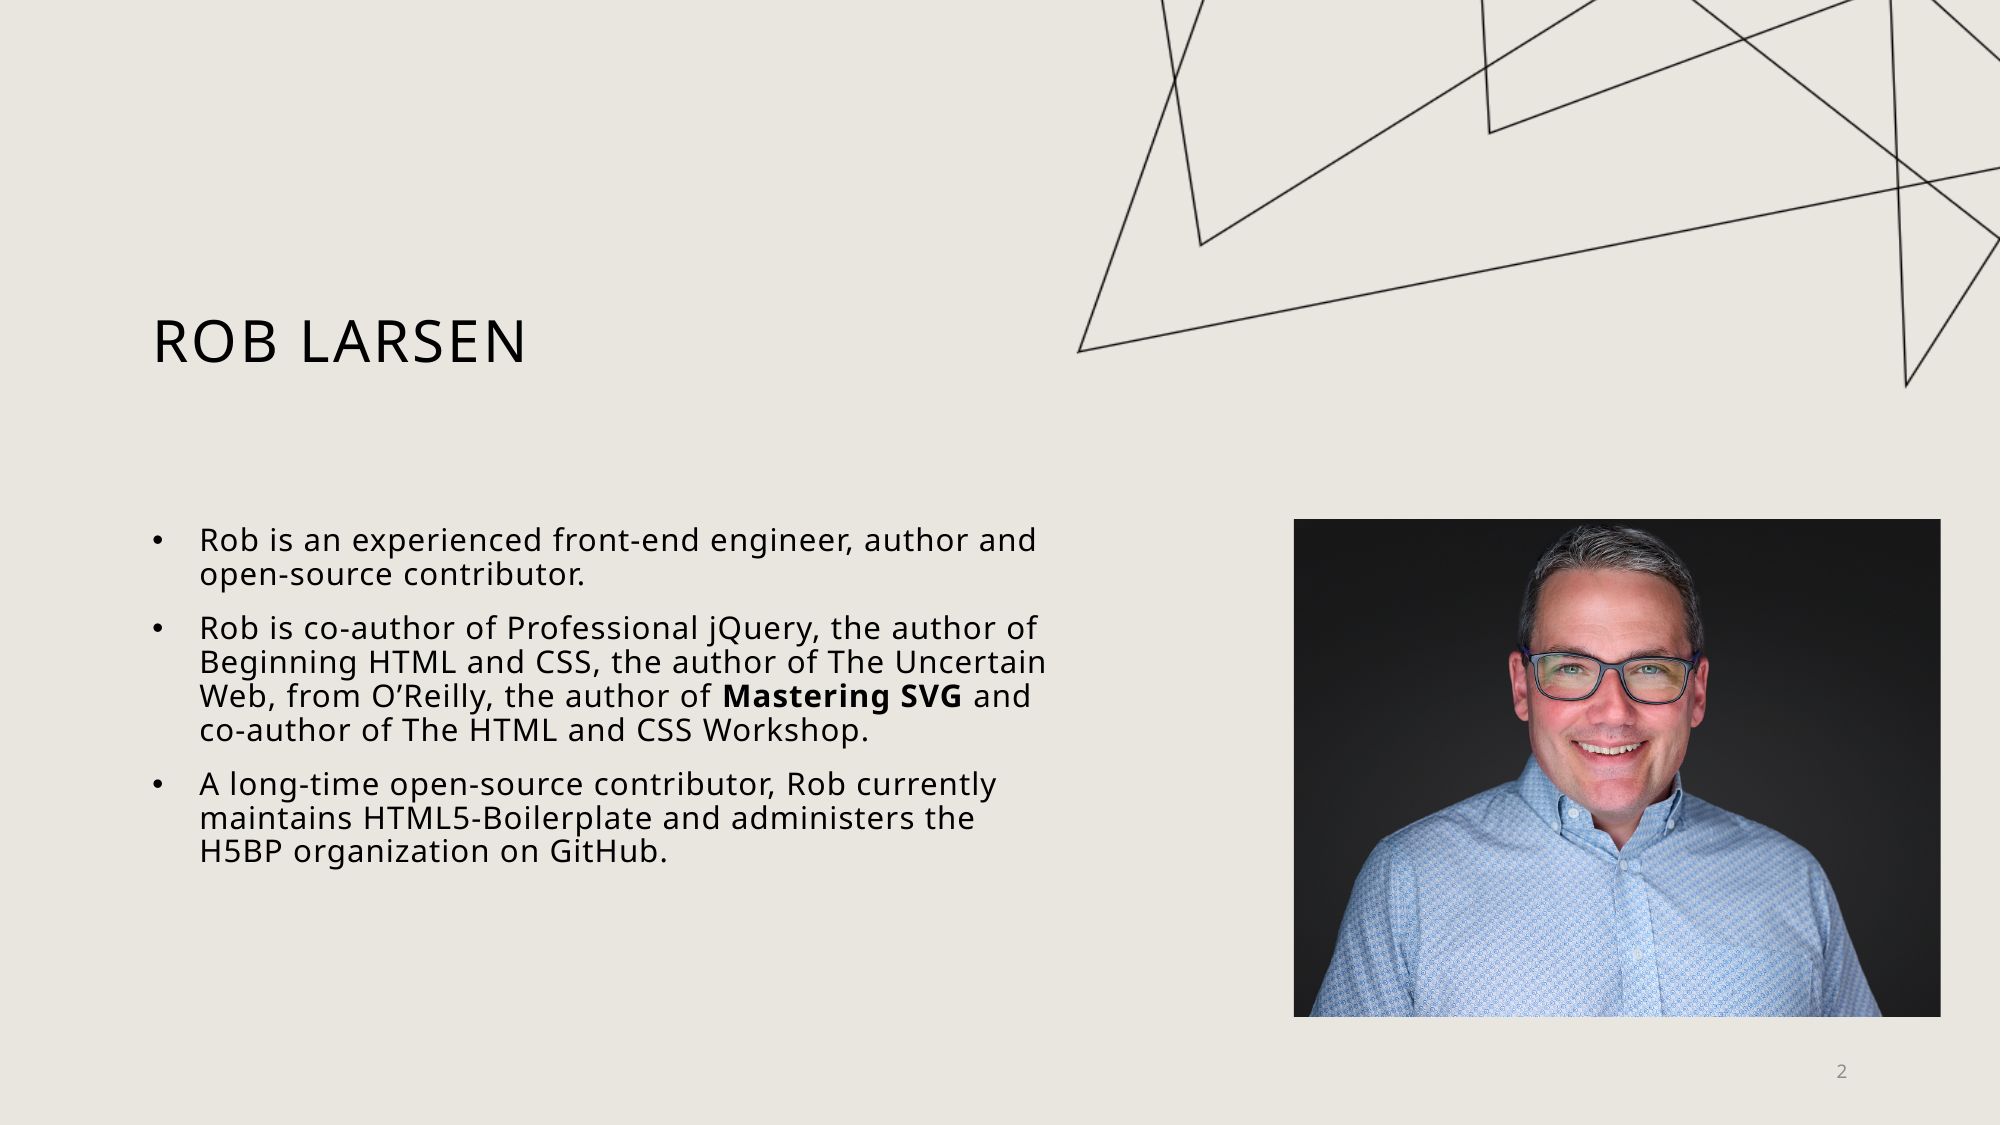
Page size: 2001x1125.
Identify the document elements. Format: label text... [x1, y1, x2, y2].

picture [1293, 519, 1941, 1017]
list Rob is an experienced front-end engineer, author and open-source contributor. Rob is co-author of Professional jQuery, the author of Beginning HTML and CSS, the author of The Uncertain Web, from O’Reilly, the author of Mastering SVG and co-author of The HTML and CSS Workshop. A long-time open-source contributor, Rob currently maintains HTML5-Boilerplate and administers the H5BP organization on GitHub. [137, 517, 1078, 1015]
title Rob Larsen [137, 55, 1066, 384]
picture [1034, 0, 2000, 389]
slide_number 2 [1412, 1042, 1863, 1103]
